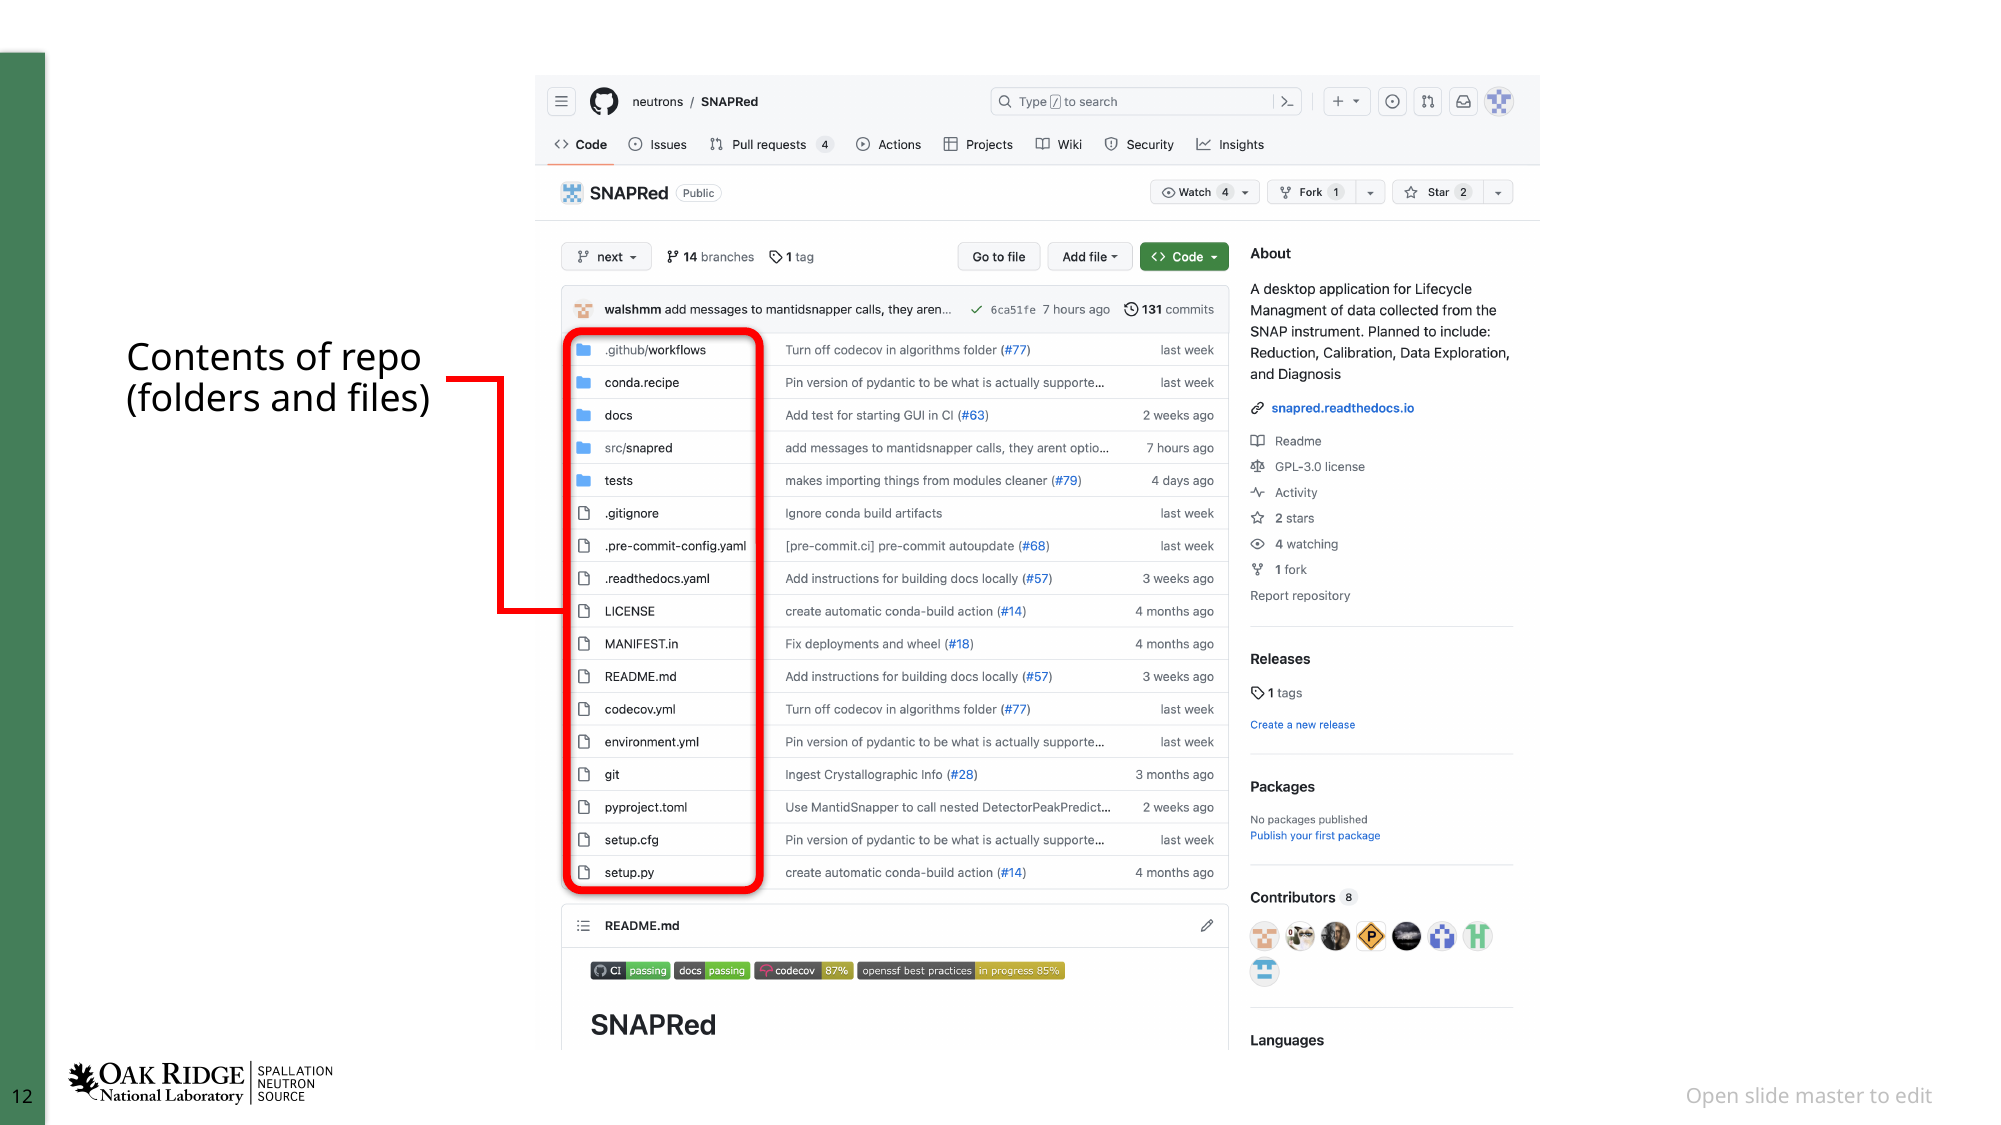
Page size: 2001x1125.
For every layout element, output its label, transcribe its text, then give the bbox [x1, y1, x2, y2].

picture [66, 1058, 334, 1108]
text_box Contents of repo (folders and files) [111, 331, 446, 427]
picture [535, 75, 1540, 1050]
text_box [449, 379, 568, 611]
